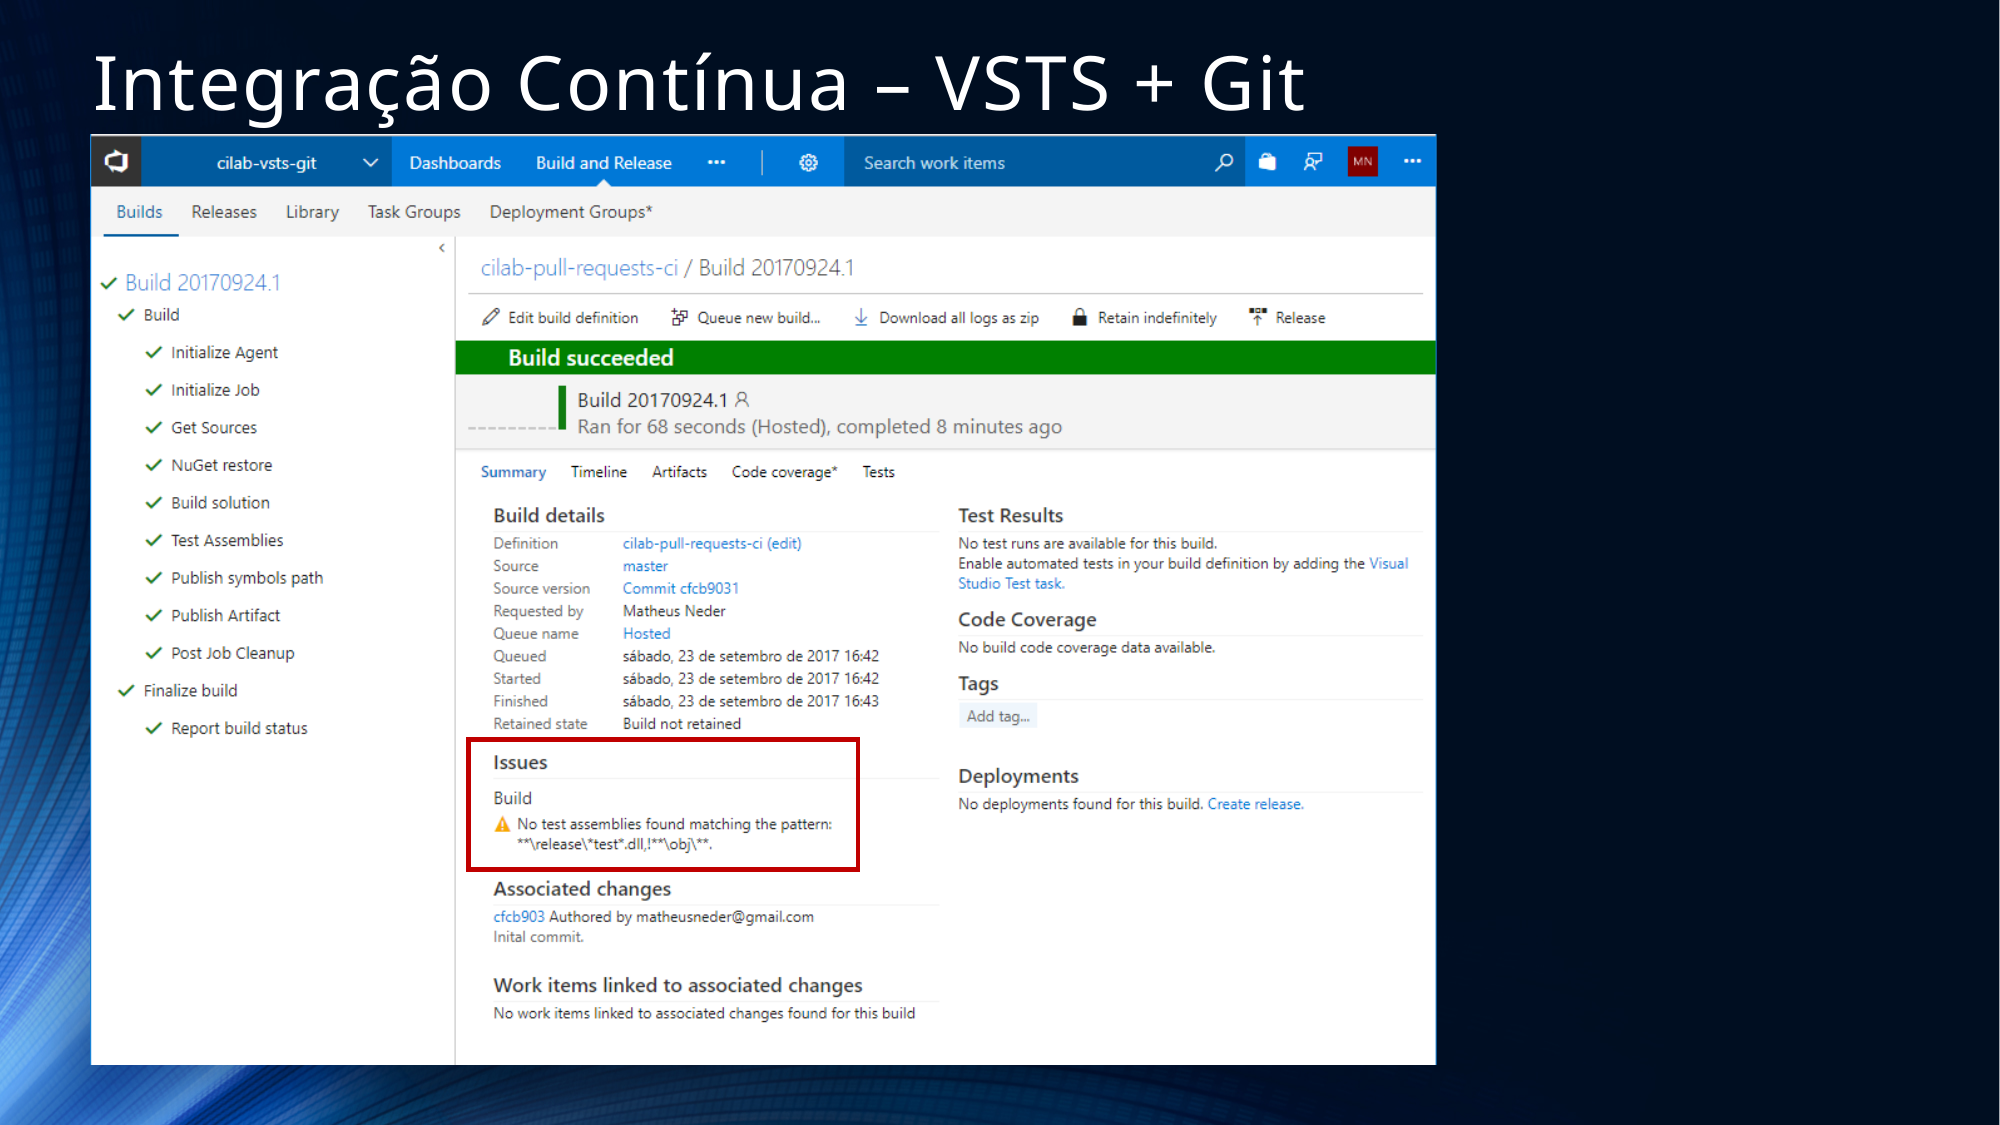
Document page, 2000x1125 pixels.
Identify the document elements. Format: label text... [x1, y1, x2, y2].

picture [0, 0, 2000, 1125]
title Integração Contínua – VSTS + Git [78, 19, 1579, 134]
